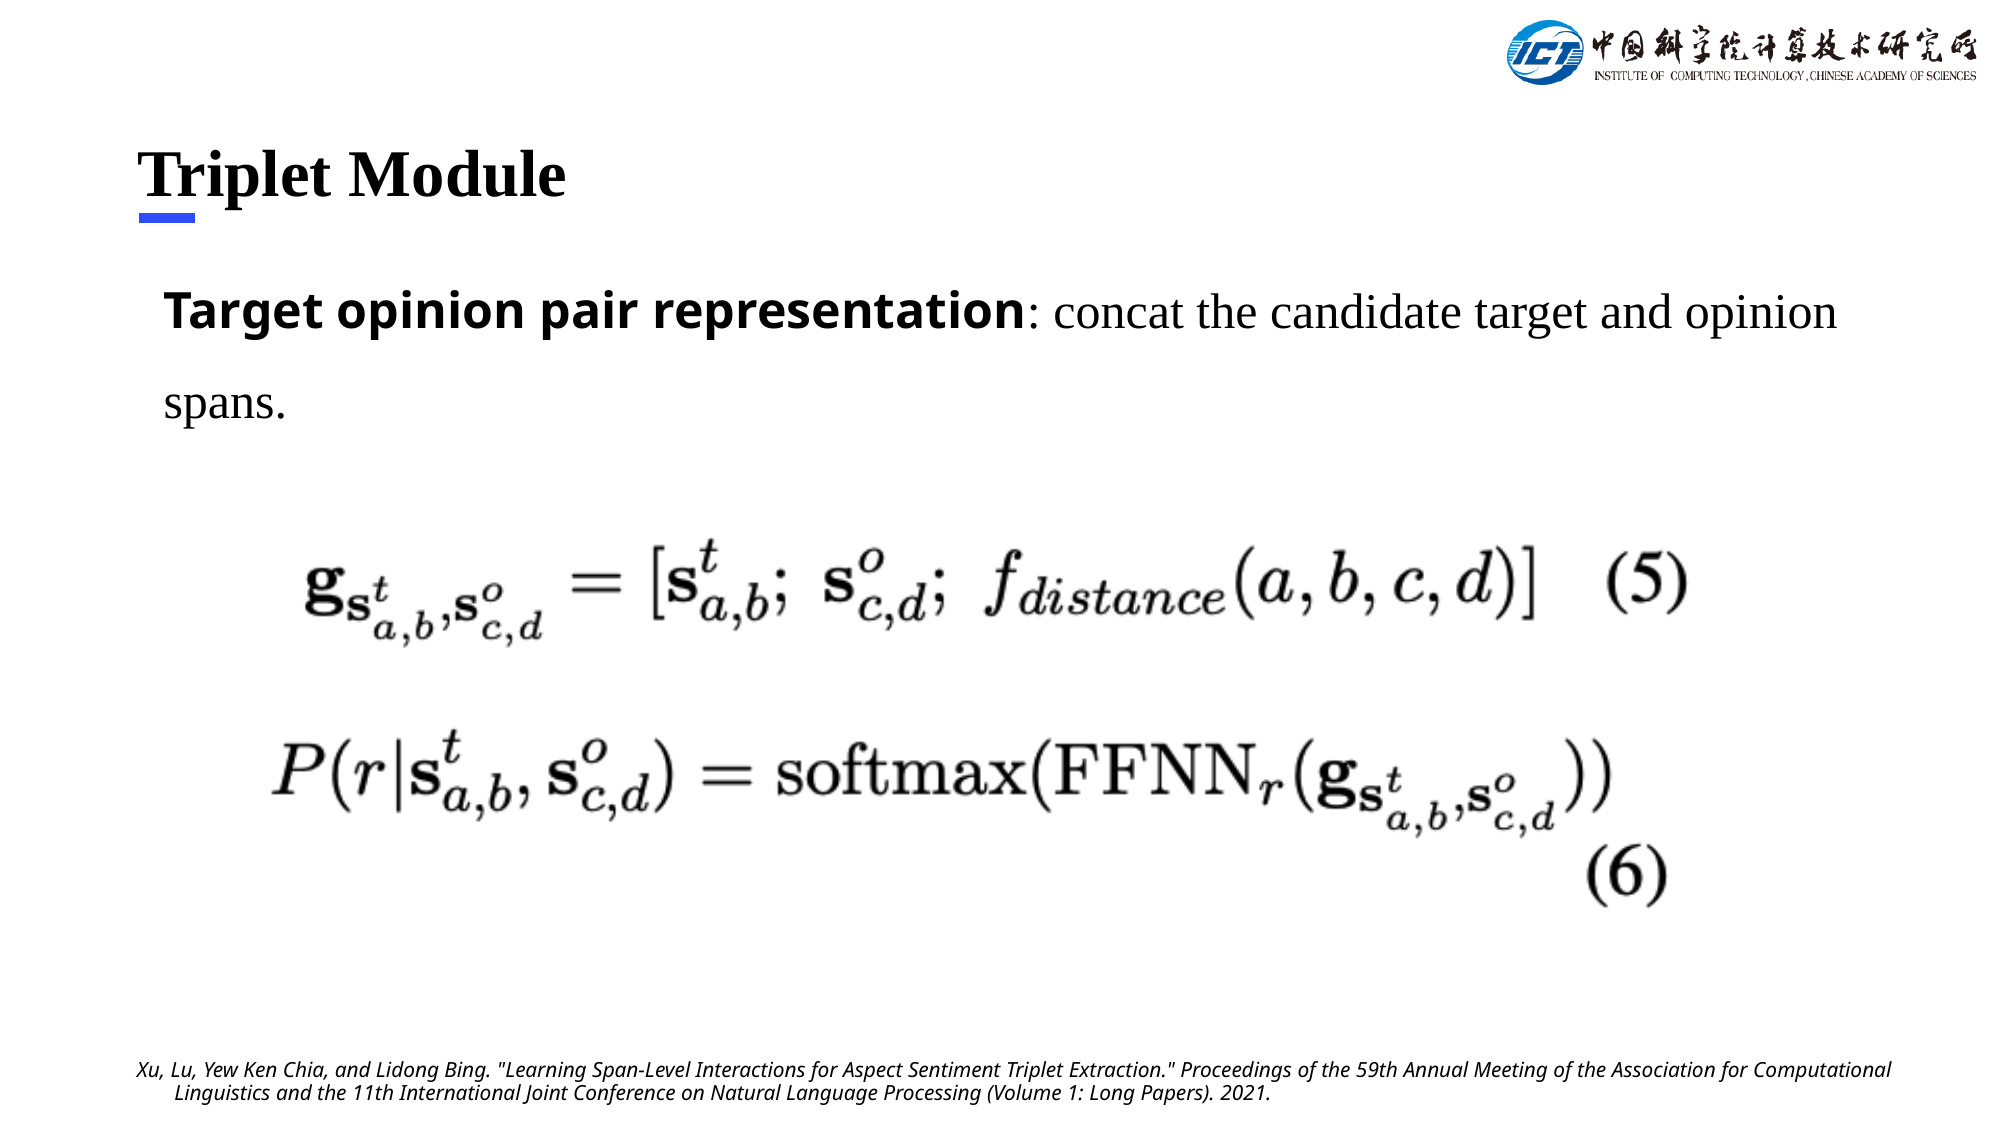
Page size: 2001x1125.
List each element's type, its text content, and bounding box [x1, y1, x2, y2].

list Triplet Module [122, 131, 1848, 214]
picture [1507, 20, 1982, 93]
text_box Xu, Lu, Yew Ken Chia, and Lidong Bing. "Learning Span-Level Interactions for Aspect Sentiment Triplet Extraction." Proceedings of the 59th Annual Meeting of the Association for Computational Linguistics and the 11th International Joint Conference on Natural Language Processing (Volume 1: Long Papers). 2021. [122, 1052, 1909, 1115]
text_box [243, 483, 1720, 920]
picture [1507, 20, 1539, 49]
text_box Target opinion pair representation: concat the candidate target and opinion spans. [148, 240, 1985, 436]
